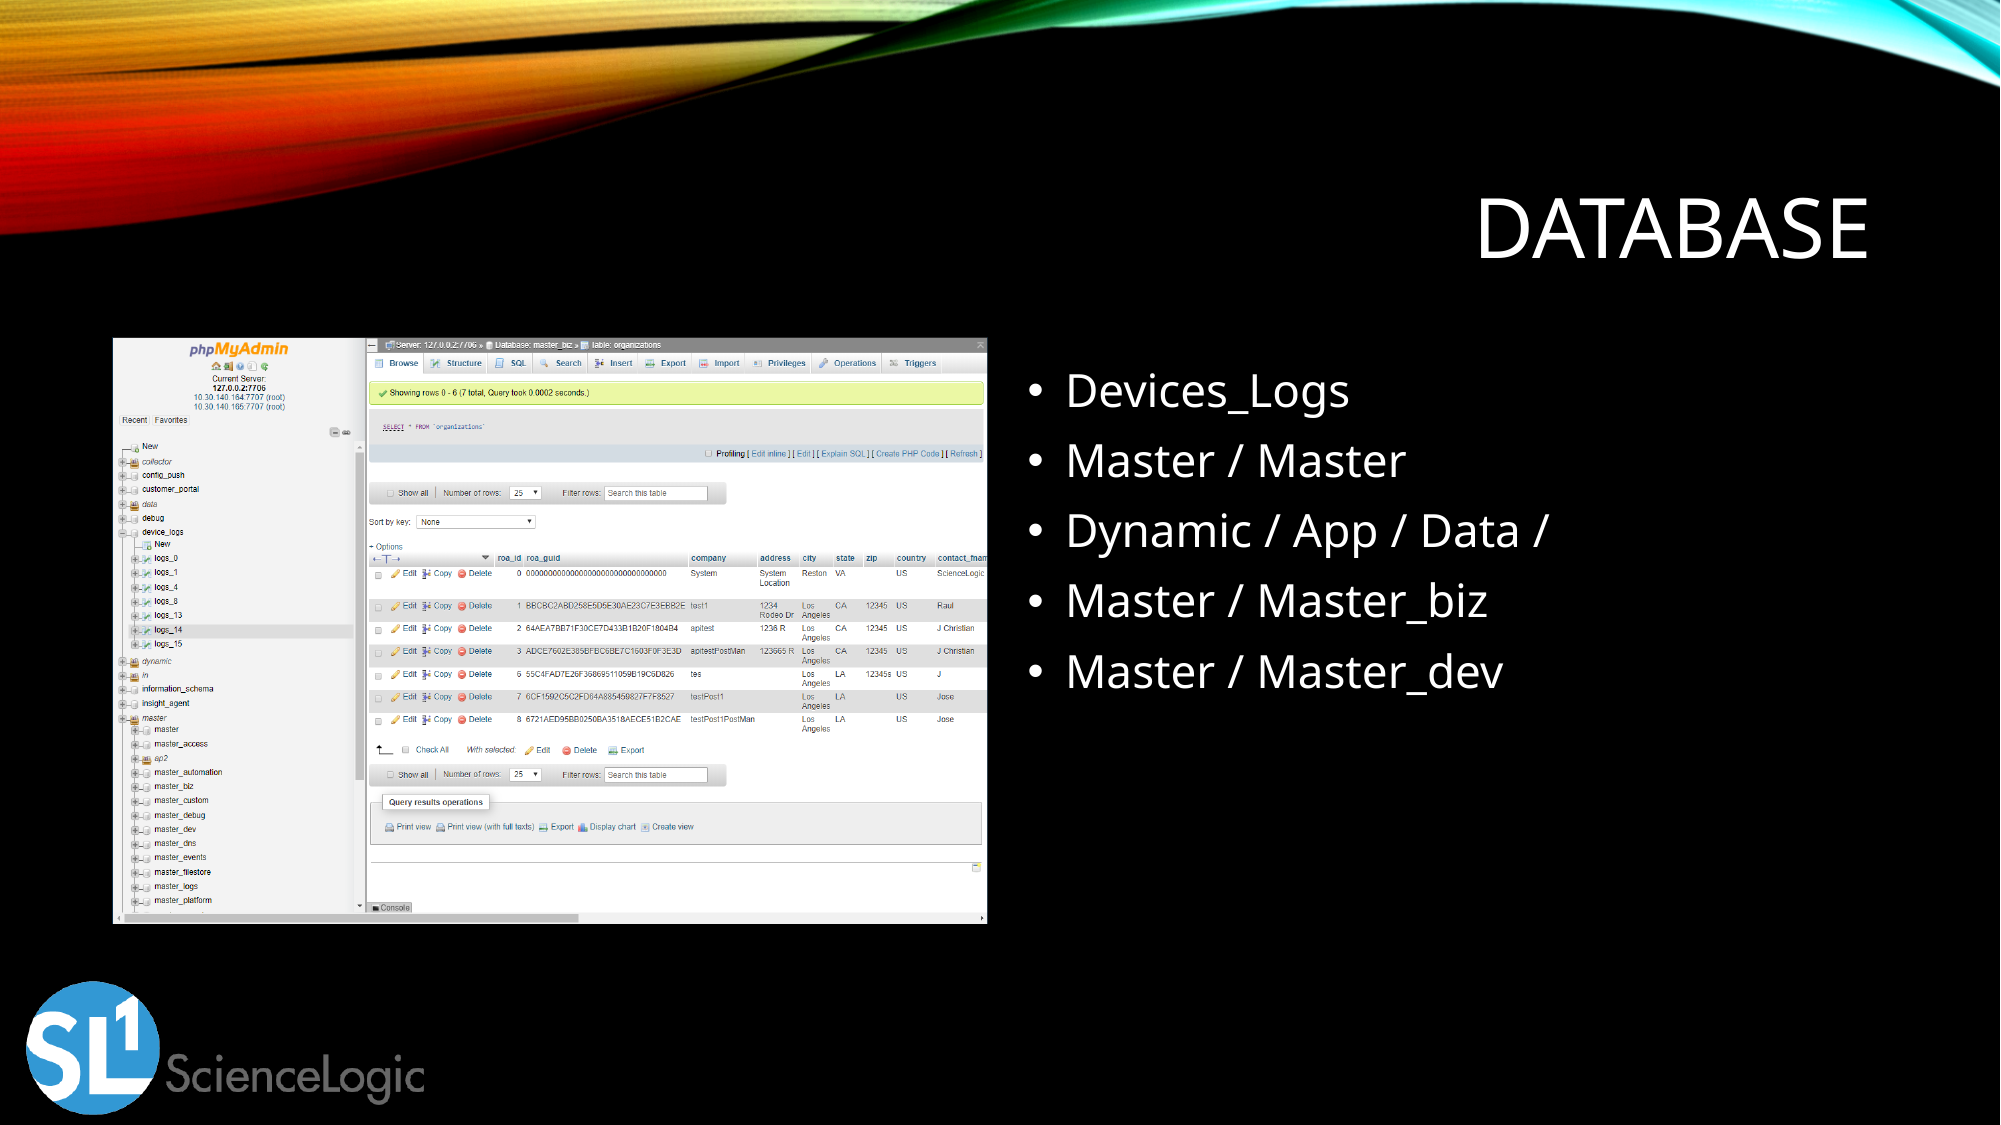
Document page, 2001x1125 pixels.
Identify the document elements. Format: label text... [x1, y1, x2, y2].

title DataBase [474, 125, 1888, 338]
picture [26, 980, 424, 1115]
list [112, 337, 988, 924]
picture [0, 0, 2000, 237]
list Devices_Logs Master / Master Dynamic / App / Data / Master / Master_biz Master / Master_dev [1012, 360, 1888, 1021]
